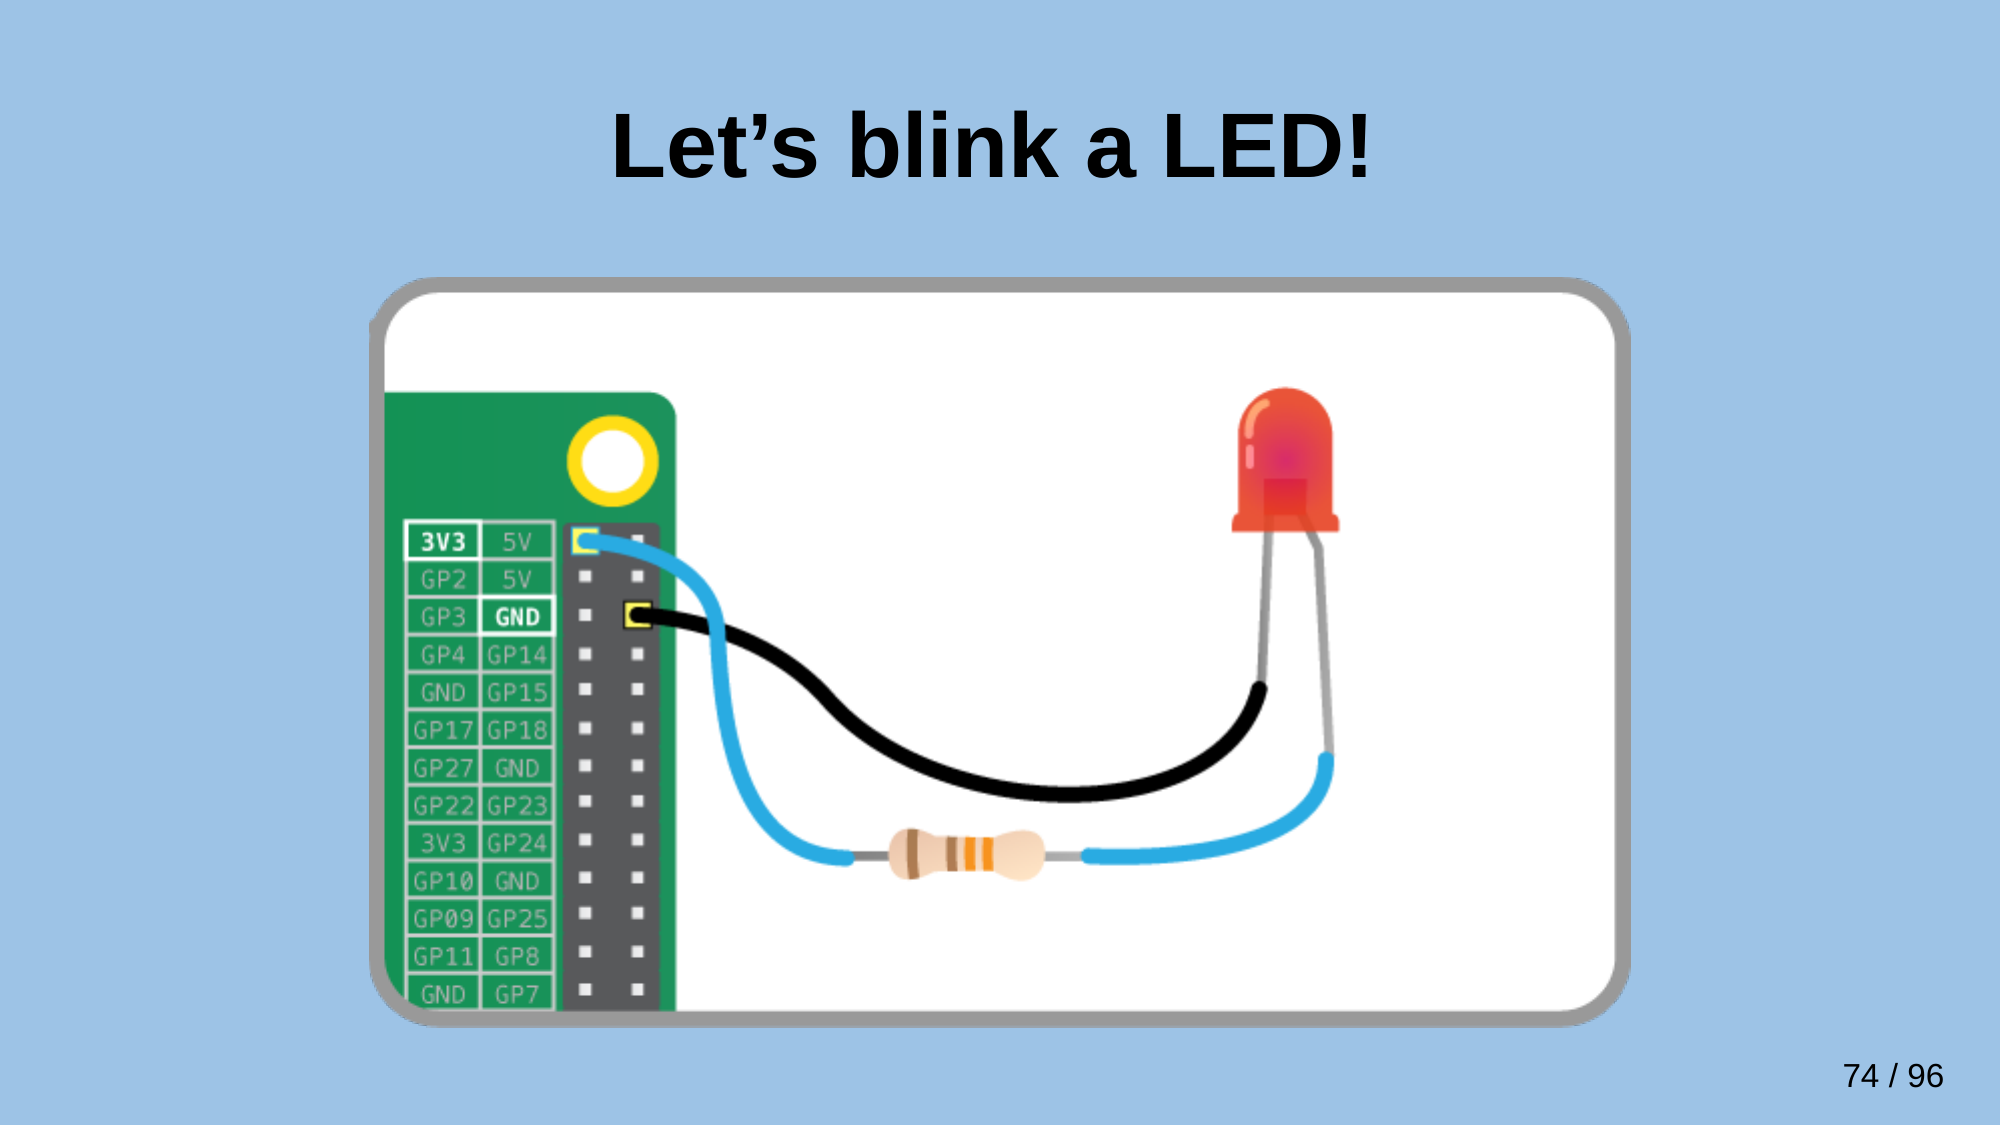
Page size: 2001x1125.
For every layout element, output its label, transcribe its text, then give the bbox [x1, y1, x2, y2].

title Let’s blink a LED! [595, 39, 2000, 257]
picture [369, 277, 1631, 1028]
